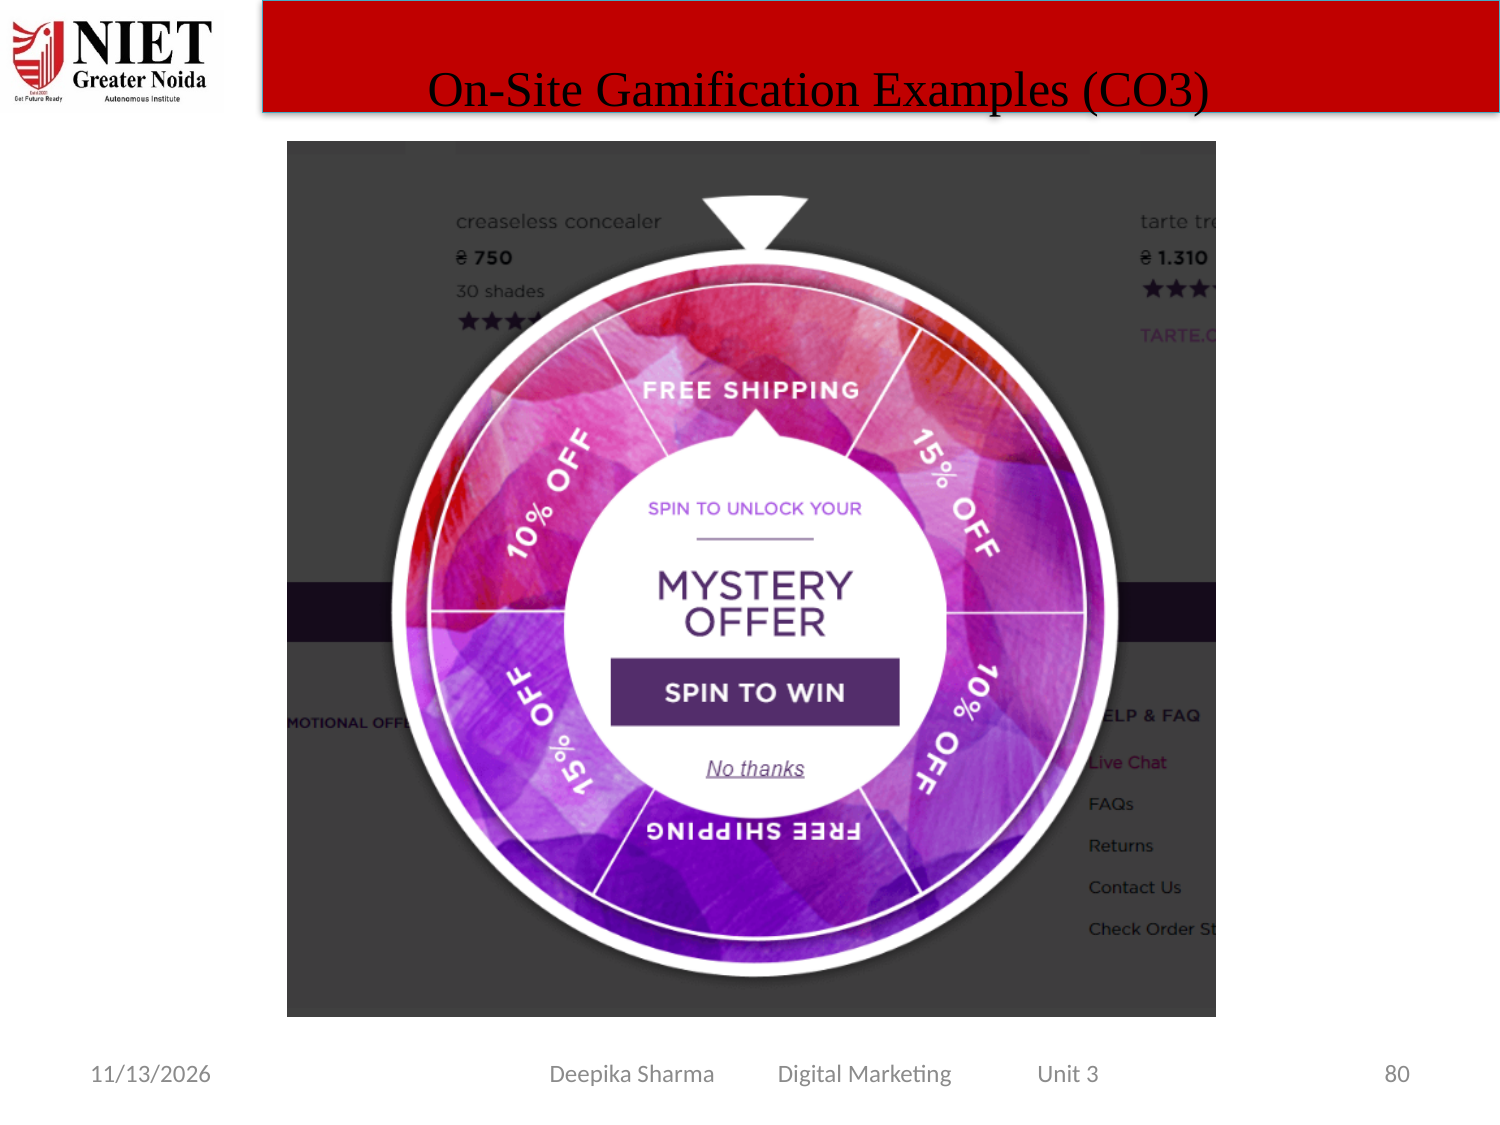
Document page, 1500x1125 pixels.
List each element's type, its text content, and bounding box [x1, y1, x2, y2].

footer Deepika Sharma Digital Marketing Unit 3 [412, 1042, 1074, 1103]
text_box On-Site Gamification Examples (CO3) [262, 0, 1500, 113]
picture [287, 141, 1216, 1017]
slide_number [75, 1042, 412, 1103]
picture [0, 10, 224, 113]
slide_number 80 [1074, 1042, 1425, 1103]
